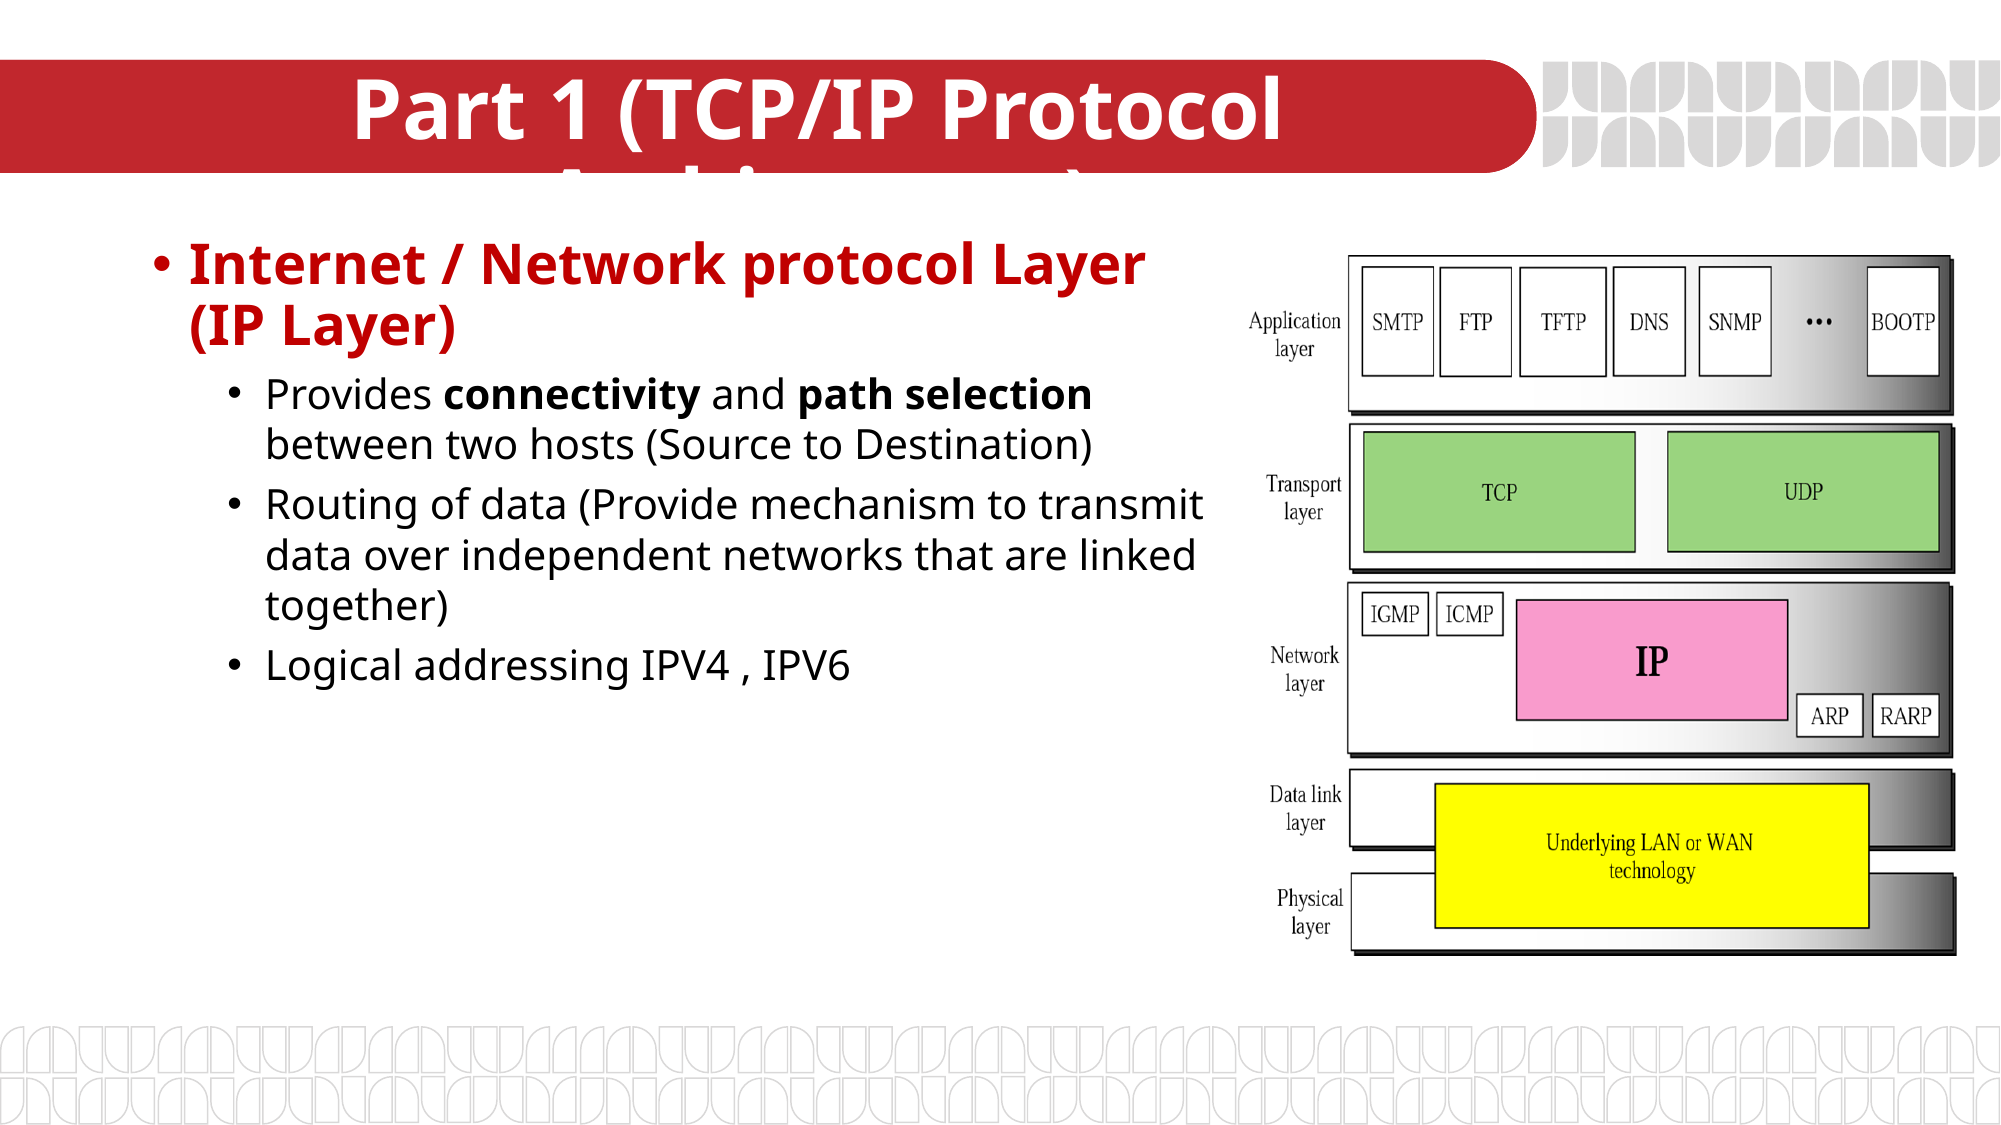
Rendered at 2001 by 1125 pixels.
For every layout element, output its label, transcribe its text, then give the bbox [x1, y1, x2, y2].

title Part 1 (TCP/IP Protocol Architecture) [130, 59, 1507, 173]
list Internet / Network protocol Layer (IP Layer) Provides connectivity and path selection between two hosts (Source to Destination) Routing of data (Provide mechanism to transmit data over independent networks that are linked together) Logical addressing IPV4 , IPV6 [137, 228, 1264, 1014]
picture [1248, 255, 1957, 956]
